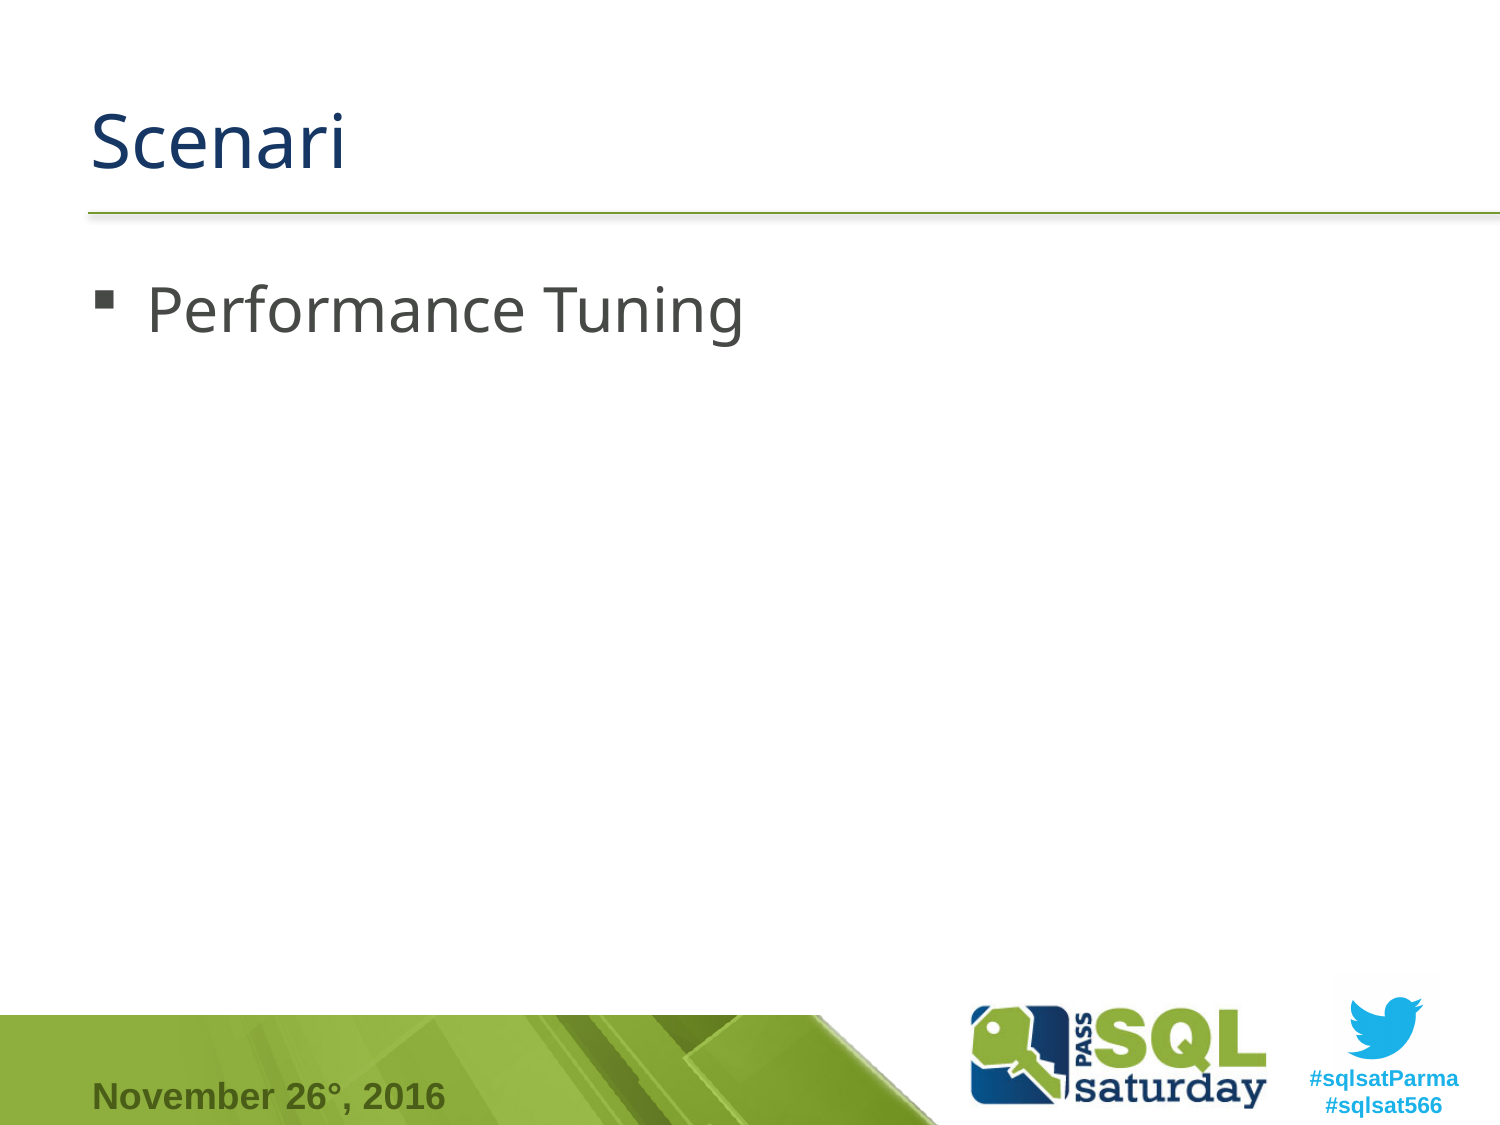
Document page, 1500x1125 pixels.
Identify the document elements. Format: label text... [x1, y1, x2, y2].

list Performance Tuning [75, 262, 1425, 1005]
picture [0, 1005, 1282, 1125]
picture [1332, 974, 1439, 1082]
title Scenari [75, 45, 1425, 233]
